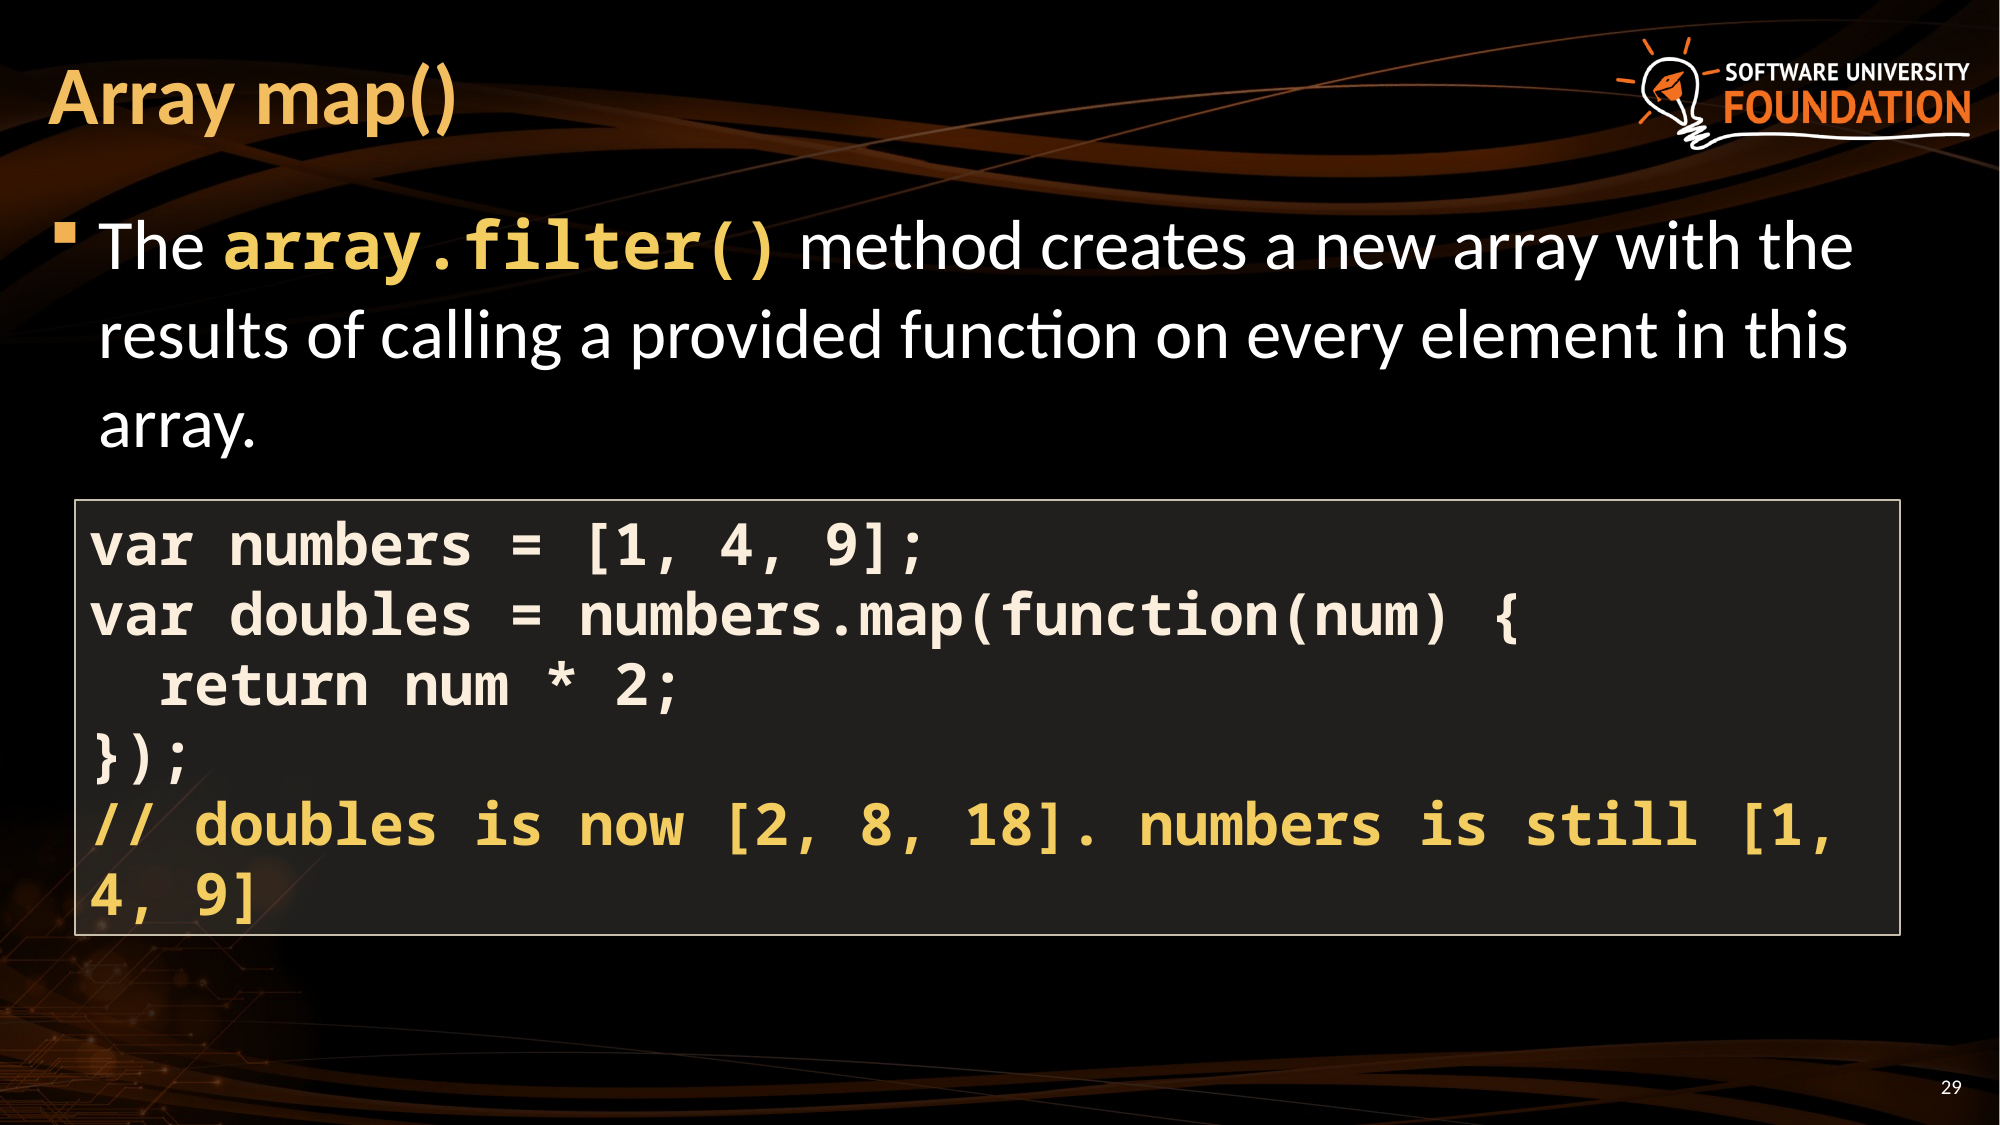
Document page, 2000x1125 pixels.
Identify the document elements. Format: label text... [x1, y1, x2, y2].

title Array map() [30, 6, 1602, 189]
text_box var numbers = [1, 4, 9]; var doubles = numbers.map(function(num) { return num * 2; }); // doubles is now [2, 8, 18]. numbers is still [1, 4, 9] [74, 499, 1900, 935]
list The array.filter() method creates a new array with the results of calling a provided function on every element in this array. [31, 188, 1968, 1103]
picture [0, 0, 2000, 1125]
